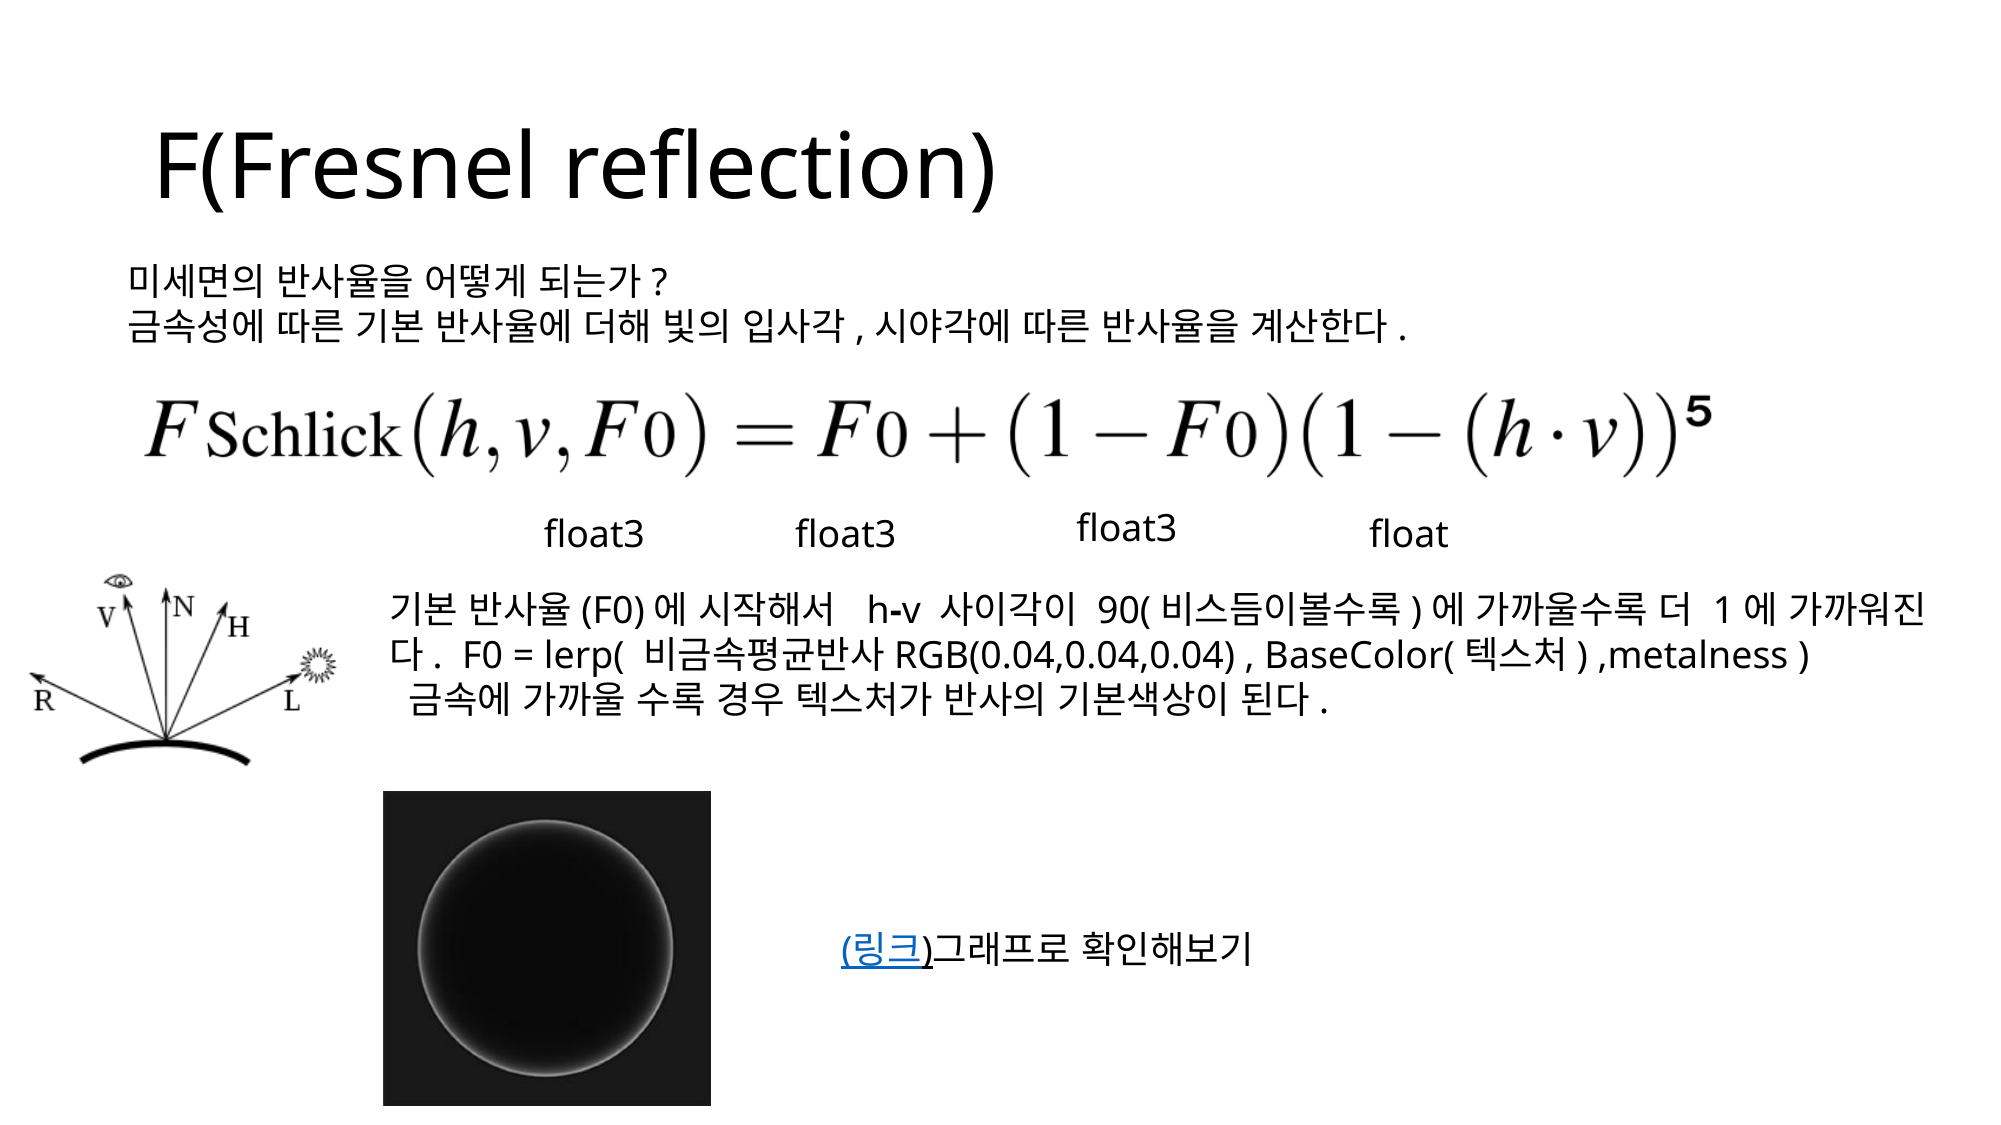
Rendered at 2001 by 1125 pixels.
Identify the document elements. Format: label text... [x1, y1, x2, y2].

picture [383, 791, 711, 1106]
text_box float3 [529, 521, 660, 563]
text_box float3 [780, 521, 912, 563]
title F(Fresnel reflection) [137, 59, 1863, 278]
text_box float [1354, 521, 1464, 563]
text_box 기본 반사율(F0)에 시작해서 h-v 사이각이 90(비스듬이볼수록)에 가까울수록 더 1에 가까워진다. F0 = lerp( 비금속평균반사RGB(0.04,0.04,0.04) , BaseColor(텍스처) ,metalness ) 금속에 가까울 수록 경우 텍스처가 반사의 기본색상이 된다. [374, 578, 1982, 728]
picture [9, 554, 353, 789]
text_box (링크)그래프로 확인해보기 [826, 918, 1269, 988]
text_box float3 [1061, 521, 1193, 557]
text_box 미세면의 반사율을 어떻게 되는가? 금속성에 따른 기본 반사율에 더해 빛의 입사각,시야각에 따른 반사율을 계산한다. [112, 250, 1560, 319]
picture [69, 319, 1762, 521]
